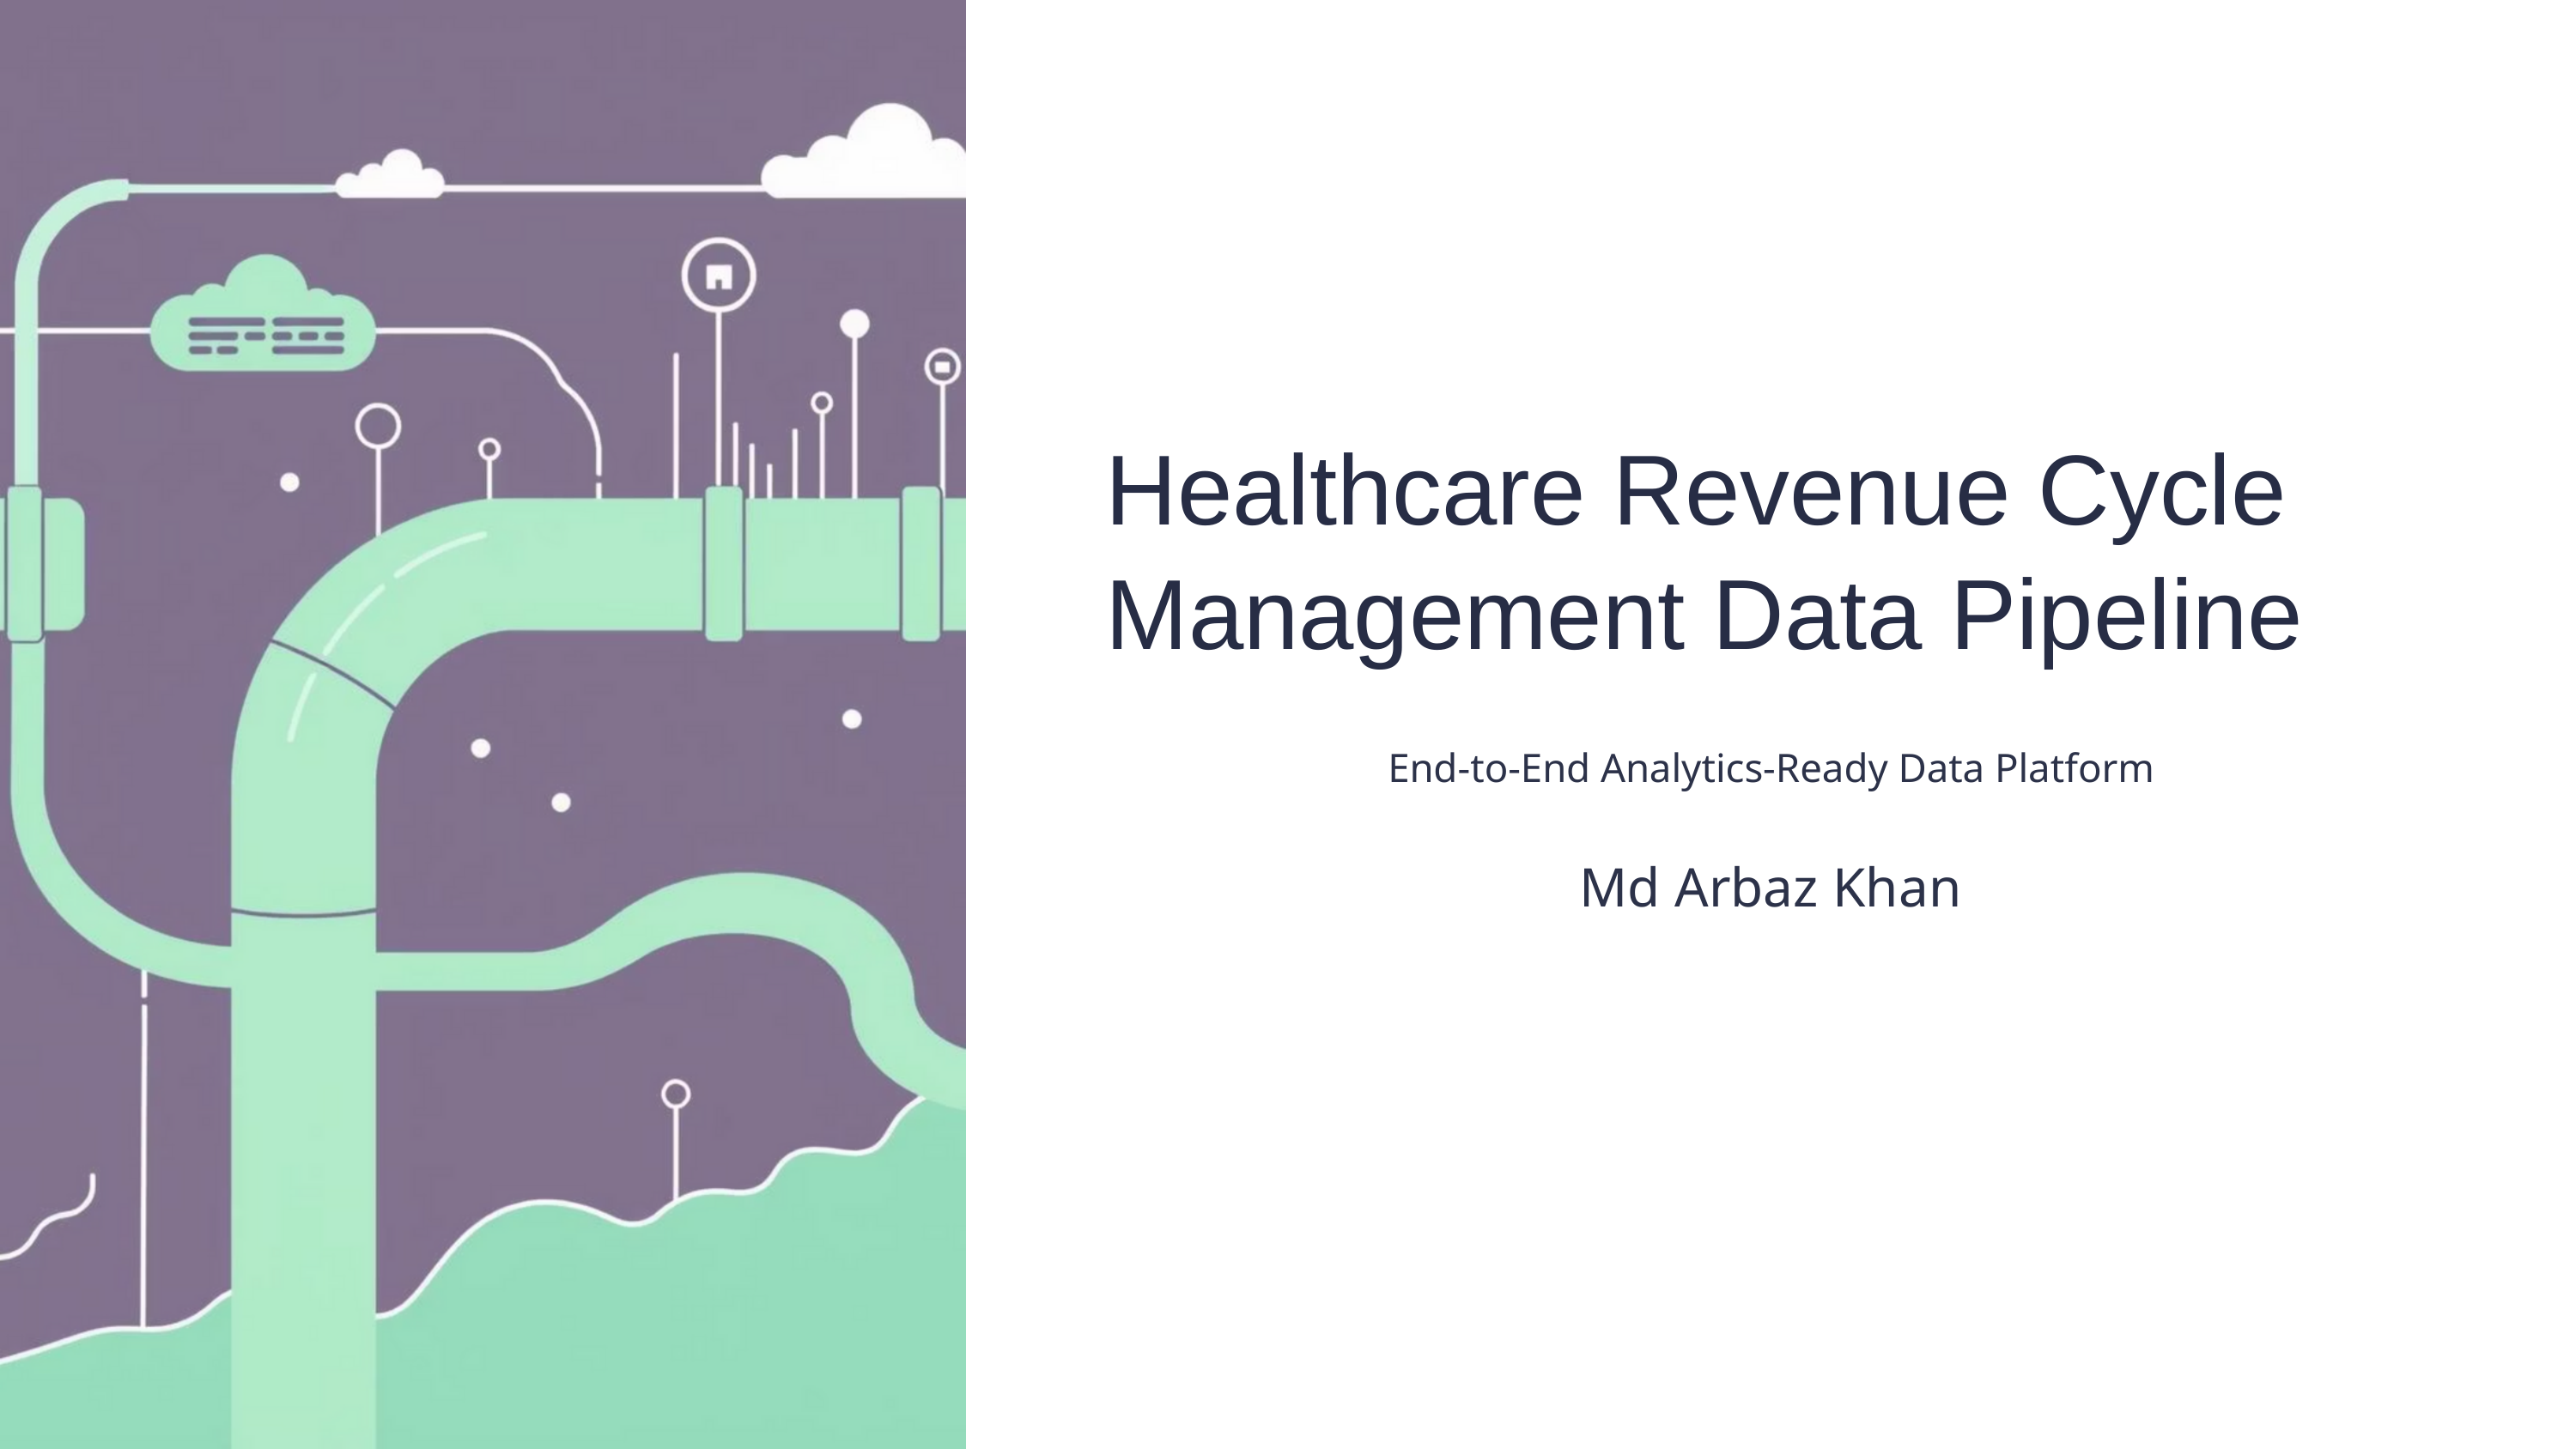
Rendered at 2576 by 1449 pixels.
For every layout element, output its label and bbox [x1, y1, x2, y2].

text_box [0, 0, 967, 1449]
text_box [967, 0, 2576, 1449]
